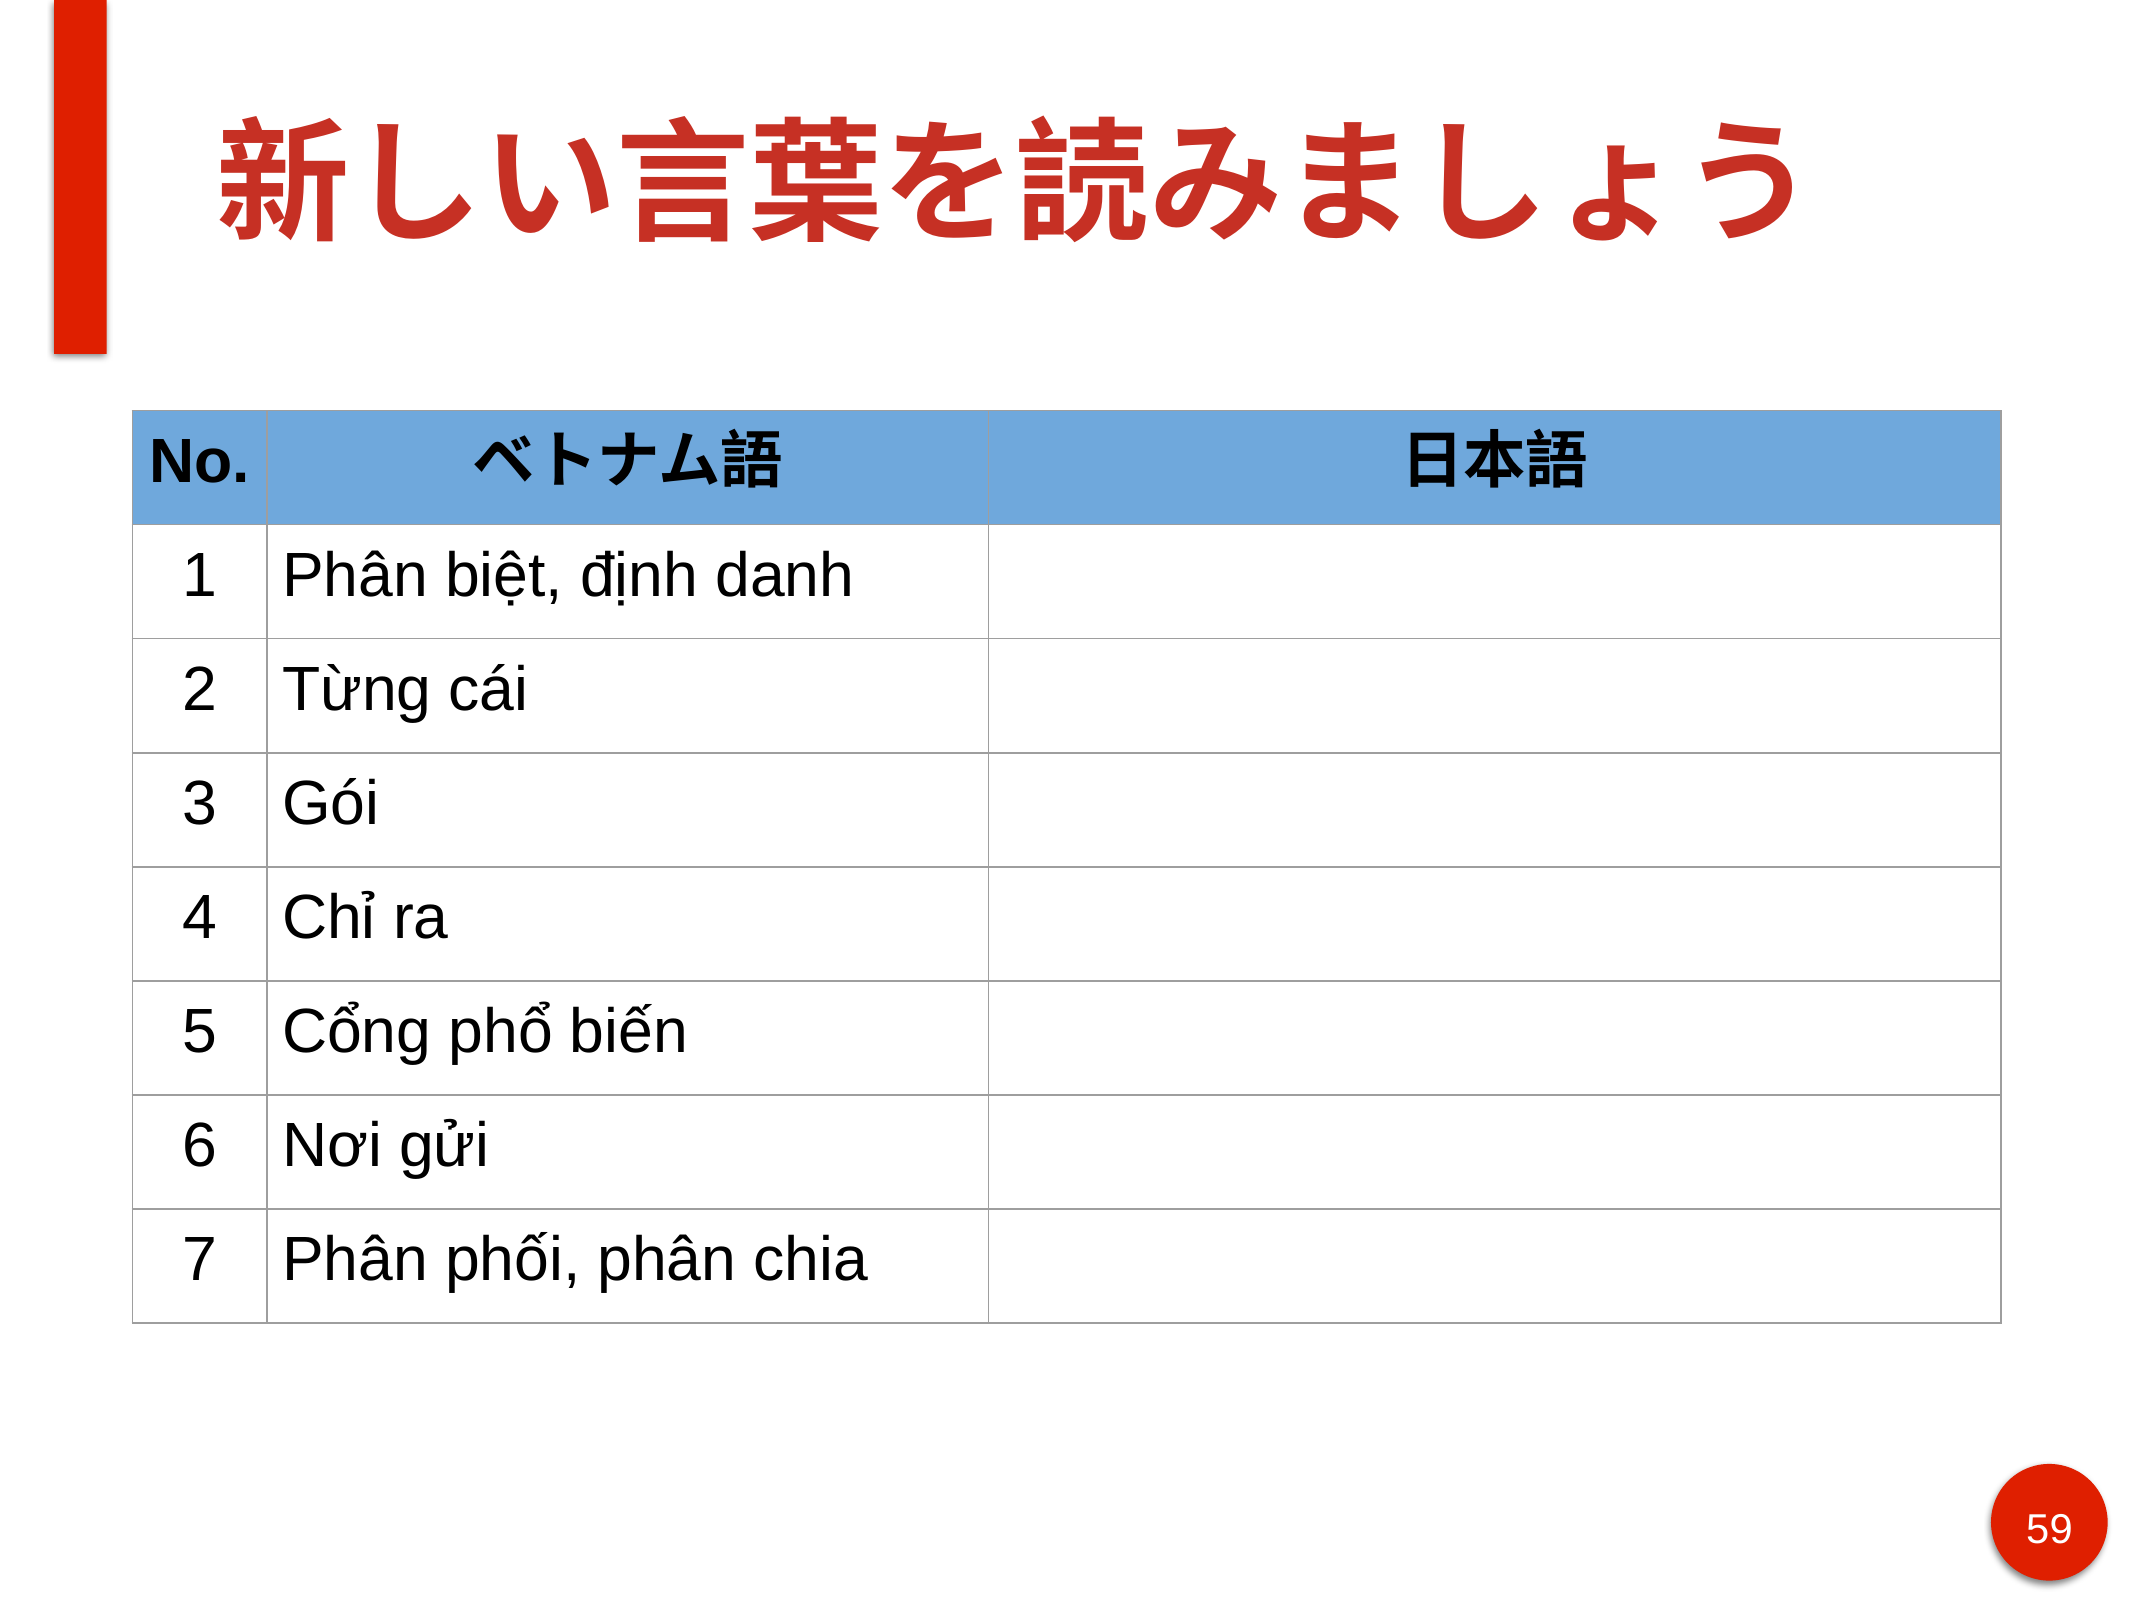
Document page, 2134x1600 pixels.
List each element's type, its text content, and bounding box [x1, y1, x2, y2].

table_cell Từng cái [268, 639, 988, 752]
table_cell Phân phối, phân chia [268, 1210, 988, 1322]
table_cell 2 [133, 639, 266, 752]
title 新しい言葉を読みましょう [208, 18, 2030, 336]
table_cell 4 [133, 868, 266, 980]
slide_number 59 [2012, 1493, 2087, 1552]
table_header 日本語 [989, 411, 2000, 524]
table_cell Nơi gửi [268, 1096, 988, 1208]
table_cell [989, 639, 2000, 752]
table_cell 3 [133, 754, 266, 866]
table_cell [989, 1210, 2000, 1322]
table_cell Cổng phổ biến [268, 982, 988, 1094]
table_cell [989, 1096, 2000, 1208]
table_cell 1 [133, 525, 266, 638]
table_cell [989, 754, 2000, 866]
table_cell [989, 868, 2000, 980]
table_cell 6 [133, 1096, 266, 1208]
table_cell 7 [133, 1210, 266, 1322]
table_cell 5 [133, 982, 266, 1094]
table_cell [989, 525, 2000, 638]
table_cell Chỉ ra [268, 868, 988, 980]
table_cell Phân biệt, định danh [268, 525, 988, 638]
table_cell [989, 982, 2000, 1094]
table_header ベトナム語 [268, 411, 988, 524]
table_header No. [133, 411, 266, 524]
table_cell Gói [268, 754, 988, 866]
